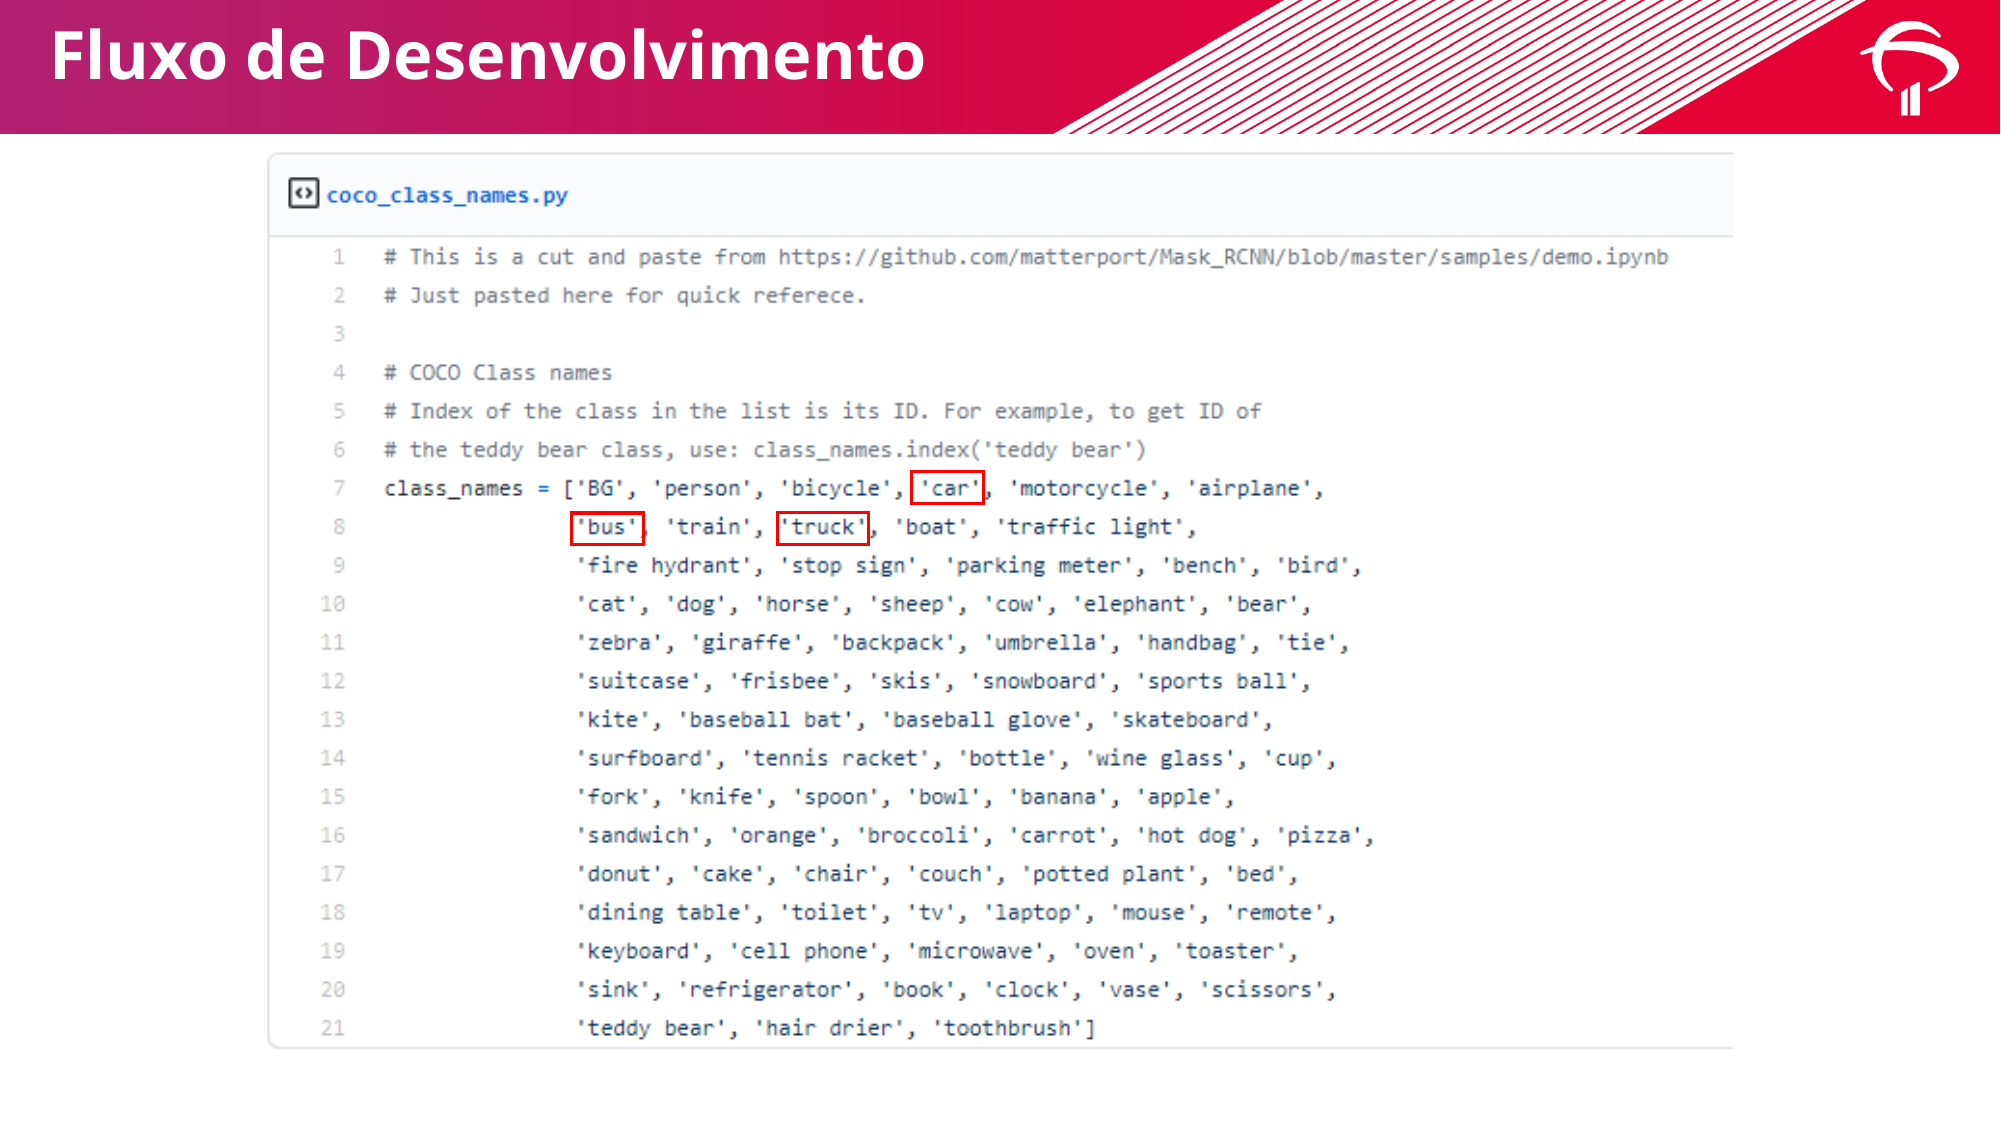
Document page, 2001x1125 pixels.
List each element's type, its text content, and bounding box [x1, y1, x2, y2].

picture [208, 149, 1733, 1059]
title Fluxo de Desenvolvimento [34, 8, 1028, 129]
picture [0, 0, 2000, 134]
